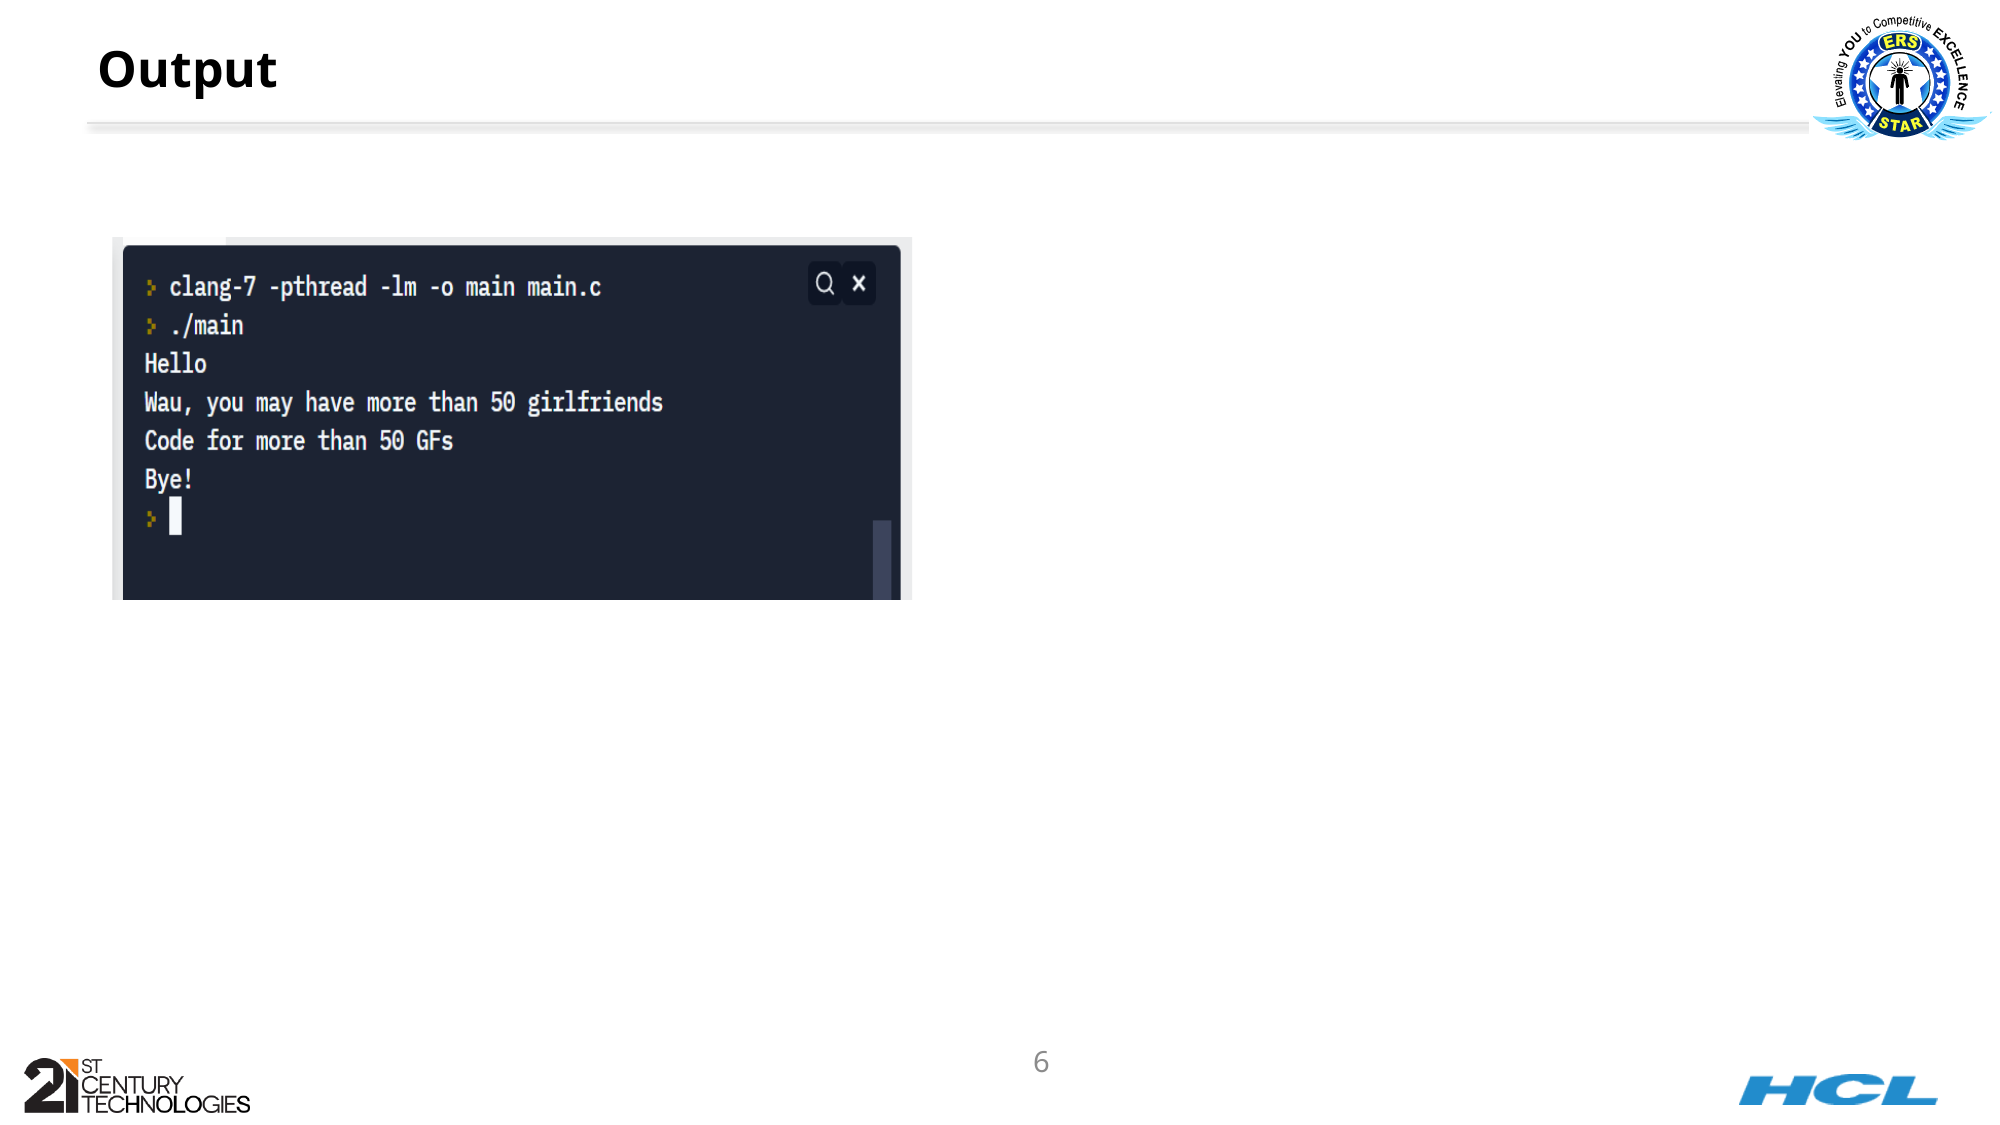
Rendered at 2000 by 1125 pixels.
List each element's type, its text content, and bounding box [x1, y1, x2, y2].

picture [1809, 10, 2000, 144]
picture [1739, 1074, 1938, 1105]
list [111, 237, 913, 601]
title Output [97, 28, 1638, 107]
picture [24, 1058, 250, 1113]
slide_number 6 [808, 1033, 1275, 1094]
